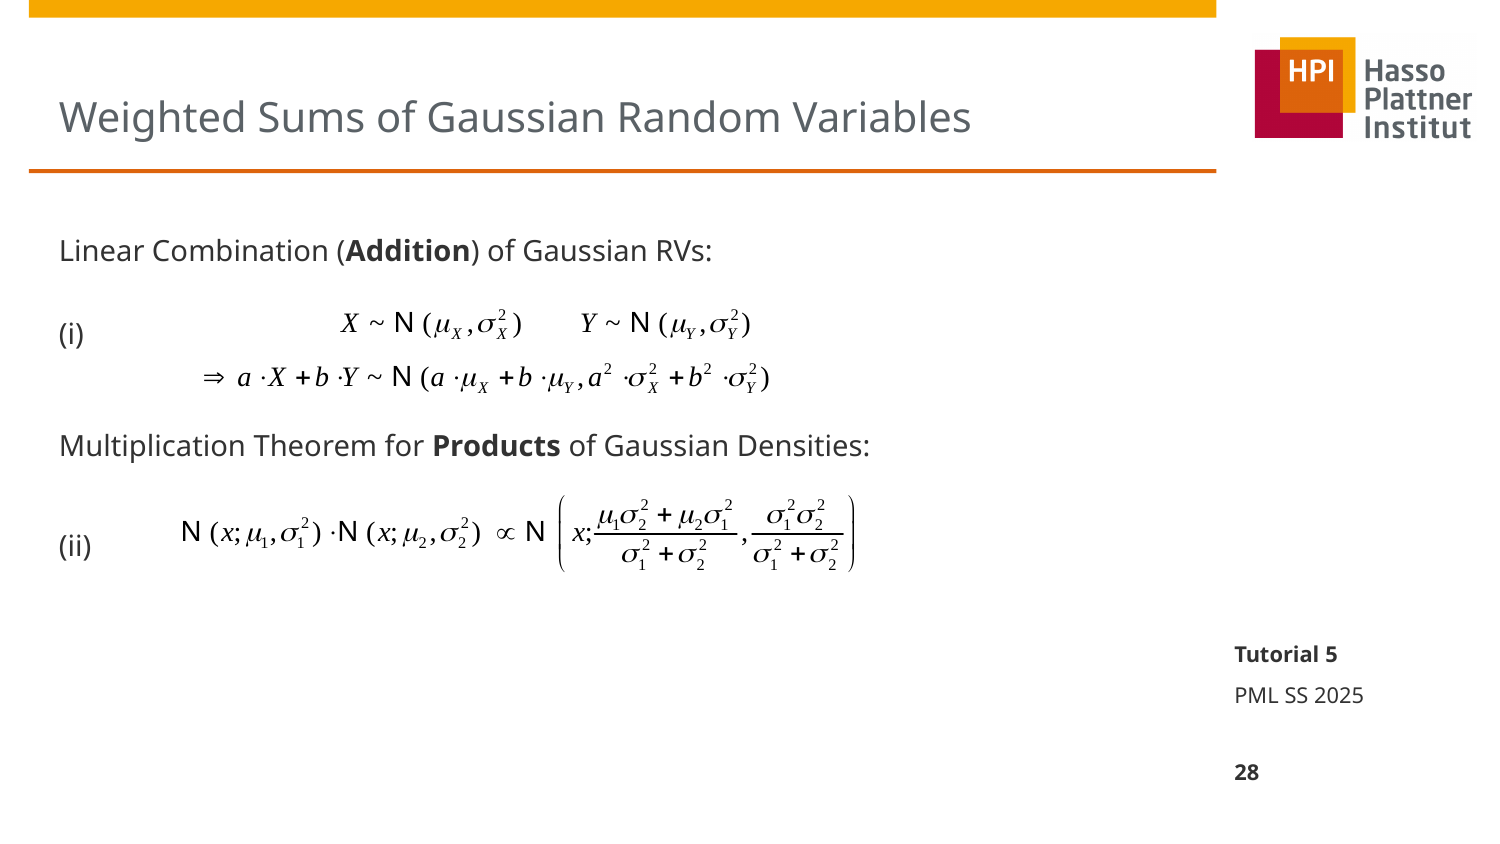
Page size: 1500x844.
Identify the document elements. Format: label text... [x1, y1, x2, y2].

title Weighted Sums of Gaussian Random Variables [58, 17, 1187, 170]
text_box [174, 489, 864, 579]
list Linear Combination (Addition) of Gaussian RVs: (i) Multiplication Theorem for Products of Gaussian Densities: (ii) [58, 203, 1187, 788]
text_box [198, 355, 775, 401]
slide_number 28 [1216, 758, 1471, 788]
slide_number PML SS 2025 [1216, 681, 1471, 758]
picture [1252, 33, 1477, 142]
footer Tutorial 5 [1216, 584, 1471, 670]
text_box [295, 301, 757, 347]
